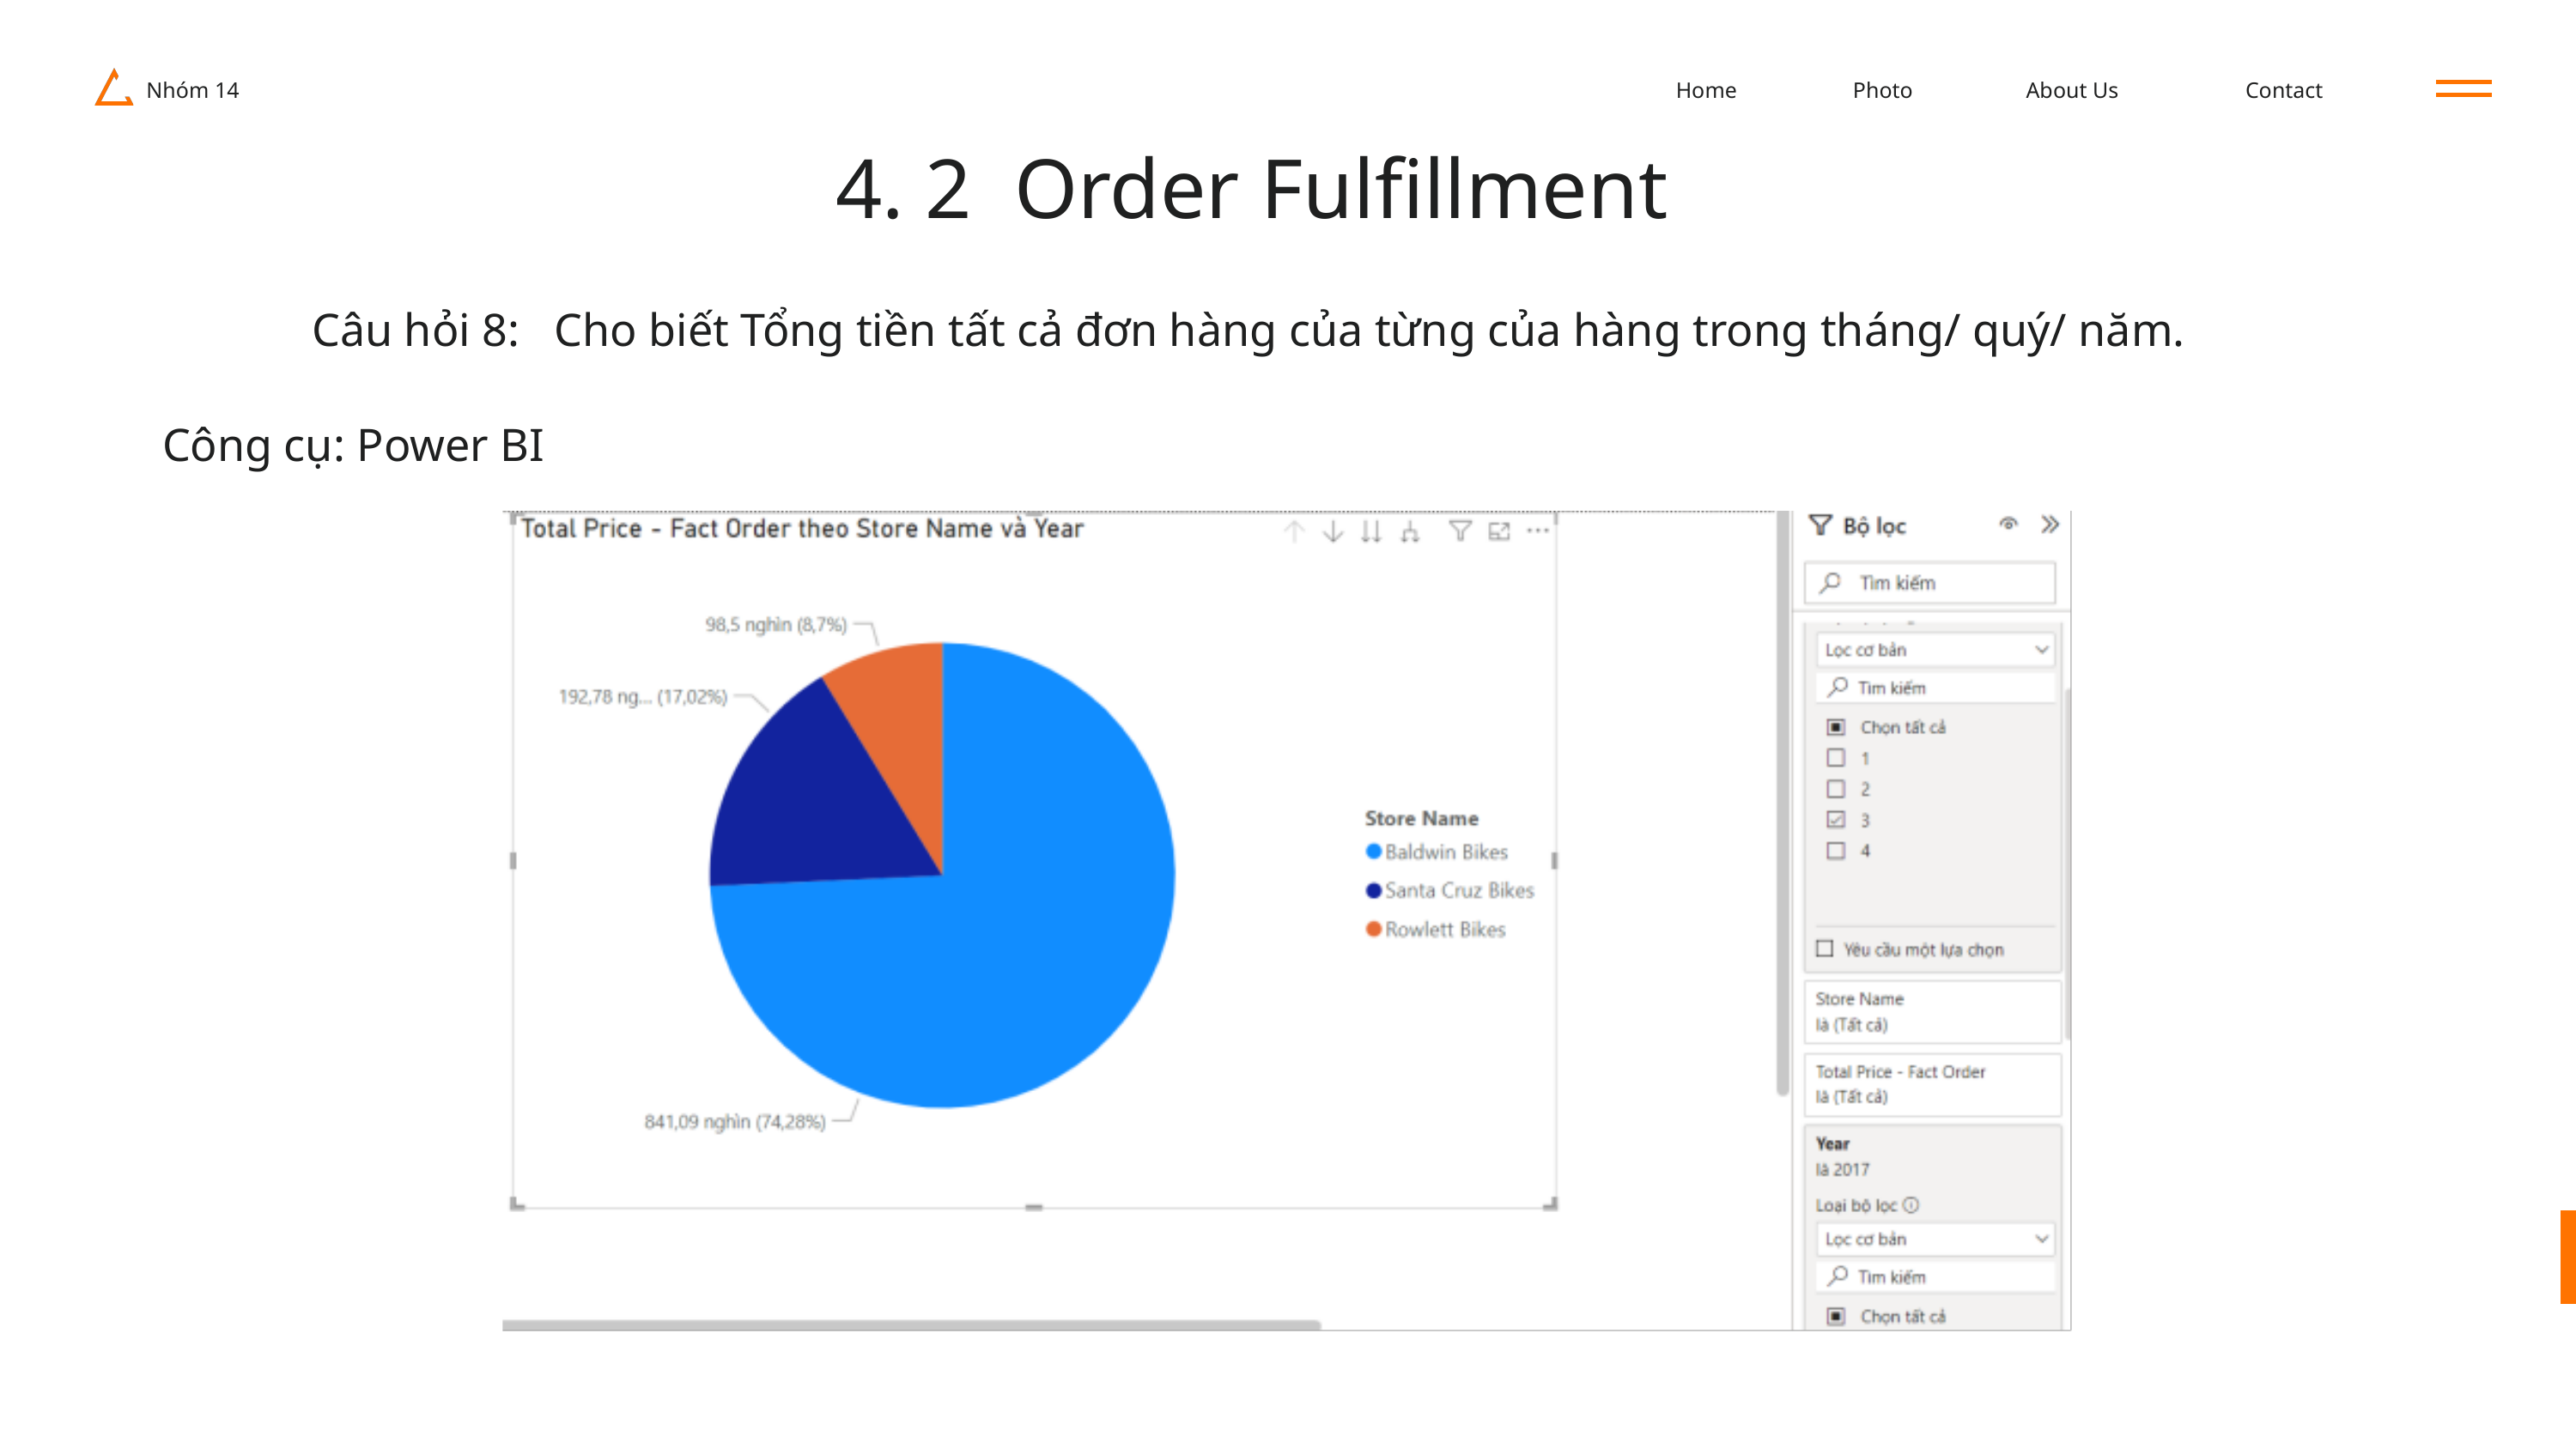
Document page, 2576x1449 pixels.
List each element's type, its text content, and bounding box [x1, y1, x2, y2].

text_box Contact [2245, 72, 2384, 103]
text_box About Us [2026, 72, 2176, 103]
text_box [94, 68, 134, 106]
text_box Nhóm 14 [146, 72, 365, 103]
text_box Công cụ: Power BI [162, 407, 569, 470]
text_box 4. 2 Order Fulfillment [835, 139, 2245, 235]
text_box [2435, 79, 2493, 84]
text_box Home [1675, 72, 1790, 103]
text_box [502, 857, 2074, 1333]
text_box Câu hỏi 8: Cho biết Tổng tiền tất cả đơn hàng của từng của hàng trong tháng/ quý/ năm. [312, 293, 2492, 857]
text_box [2560, 1210, 2576, 1304]
text_box Photo [1852, 72, 1957, 103]
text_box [2435, 92, 2493, 97]
